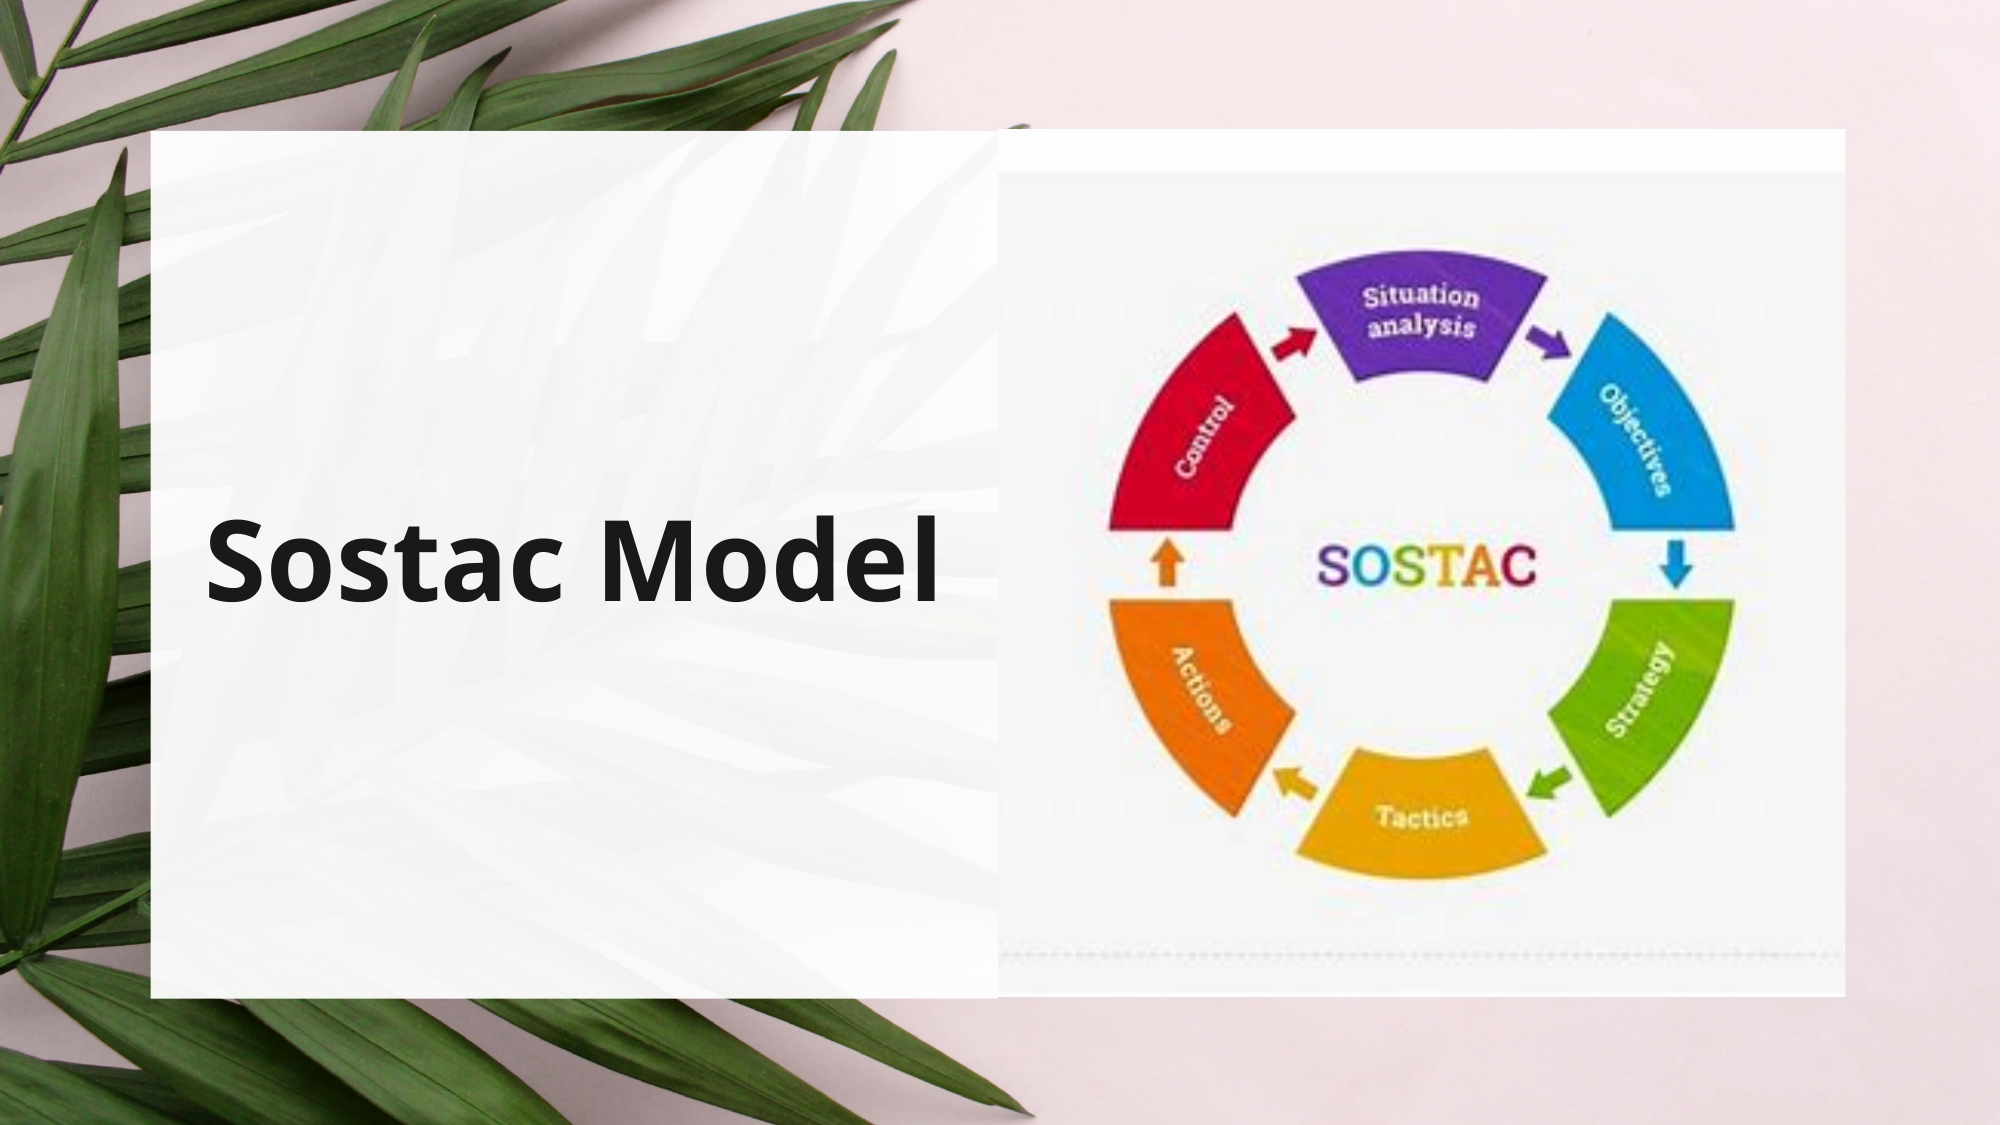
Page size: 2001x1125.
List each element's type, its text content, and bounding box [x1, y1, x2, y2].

title Sostac Model [150, 130, 999, 999]
picture [0, 0, 2000, 1125]
